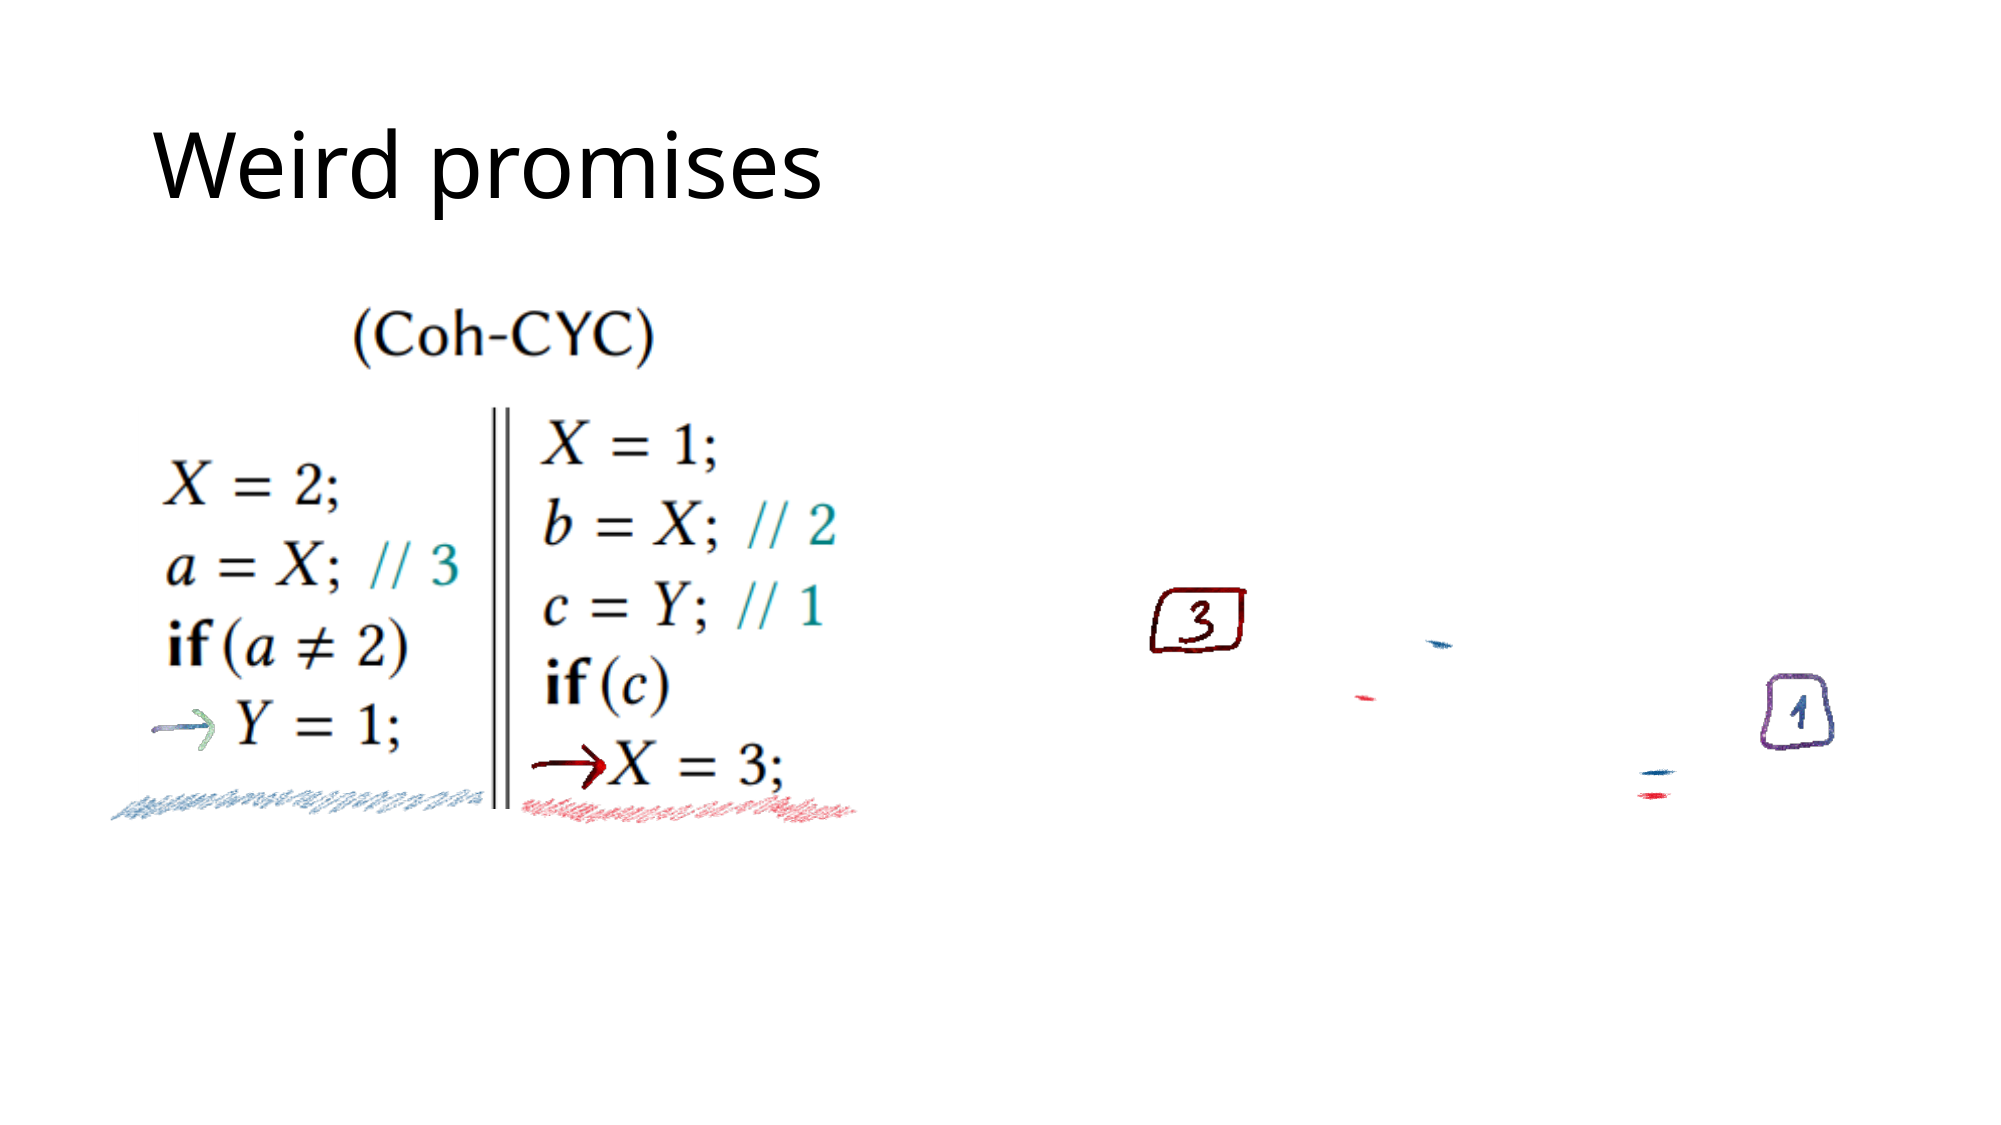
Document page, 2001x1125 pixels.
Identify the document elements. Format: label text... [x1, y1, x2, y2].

picture [1348, 676, 1385, 720]
picture [102, 406, 869, 849]
picture [1631, 750, 1686, 819]
picture [1143, 581, 1254, 660]
picture [1754, 667, 1841, 756]
title Weird promises [137, 59, 1863, 278]
picture [1418, 619, 1462, 670]
picture [339, 293, 668, 390]
